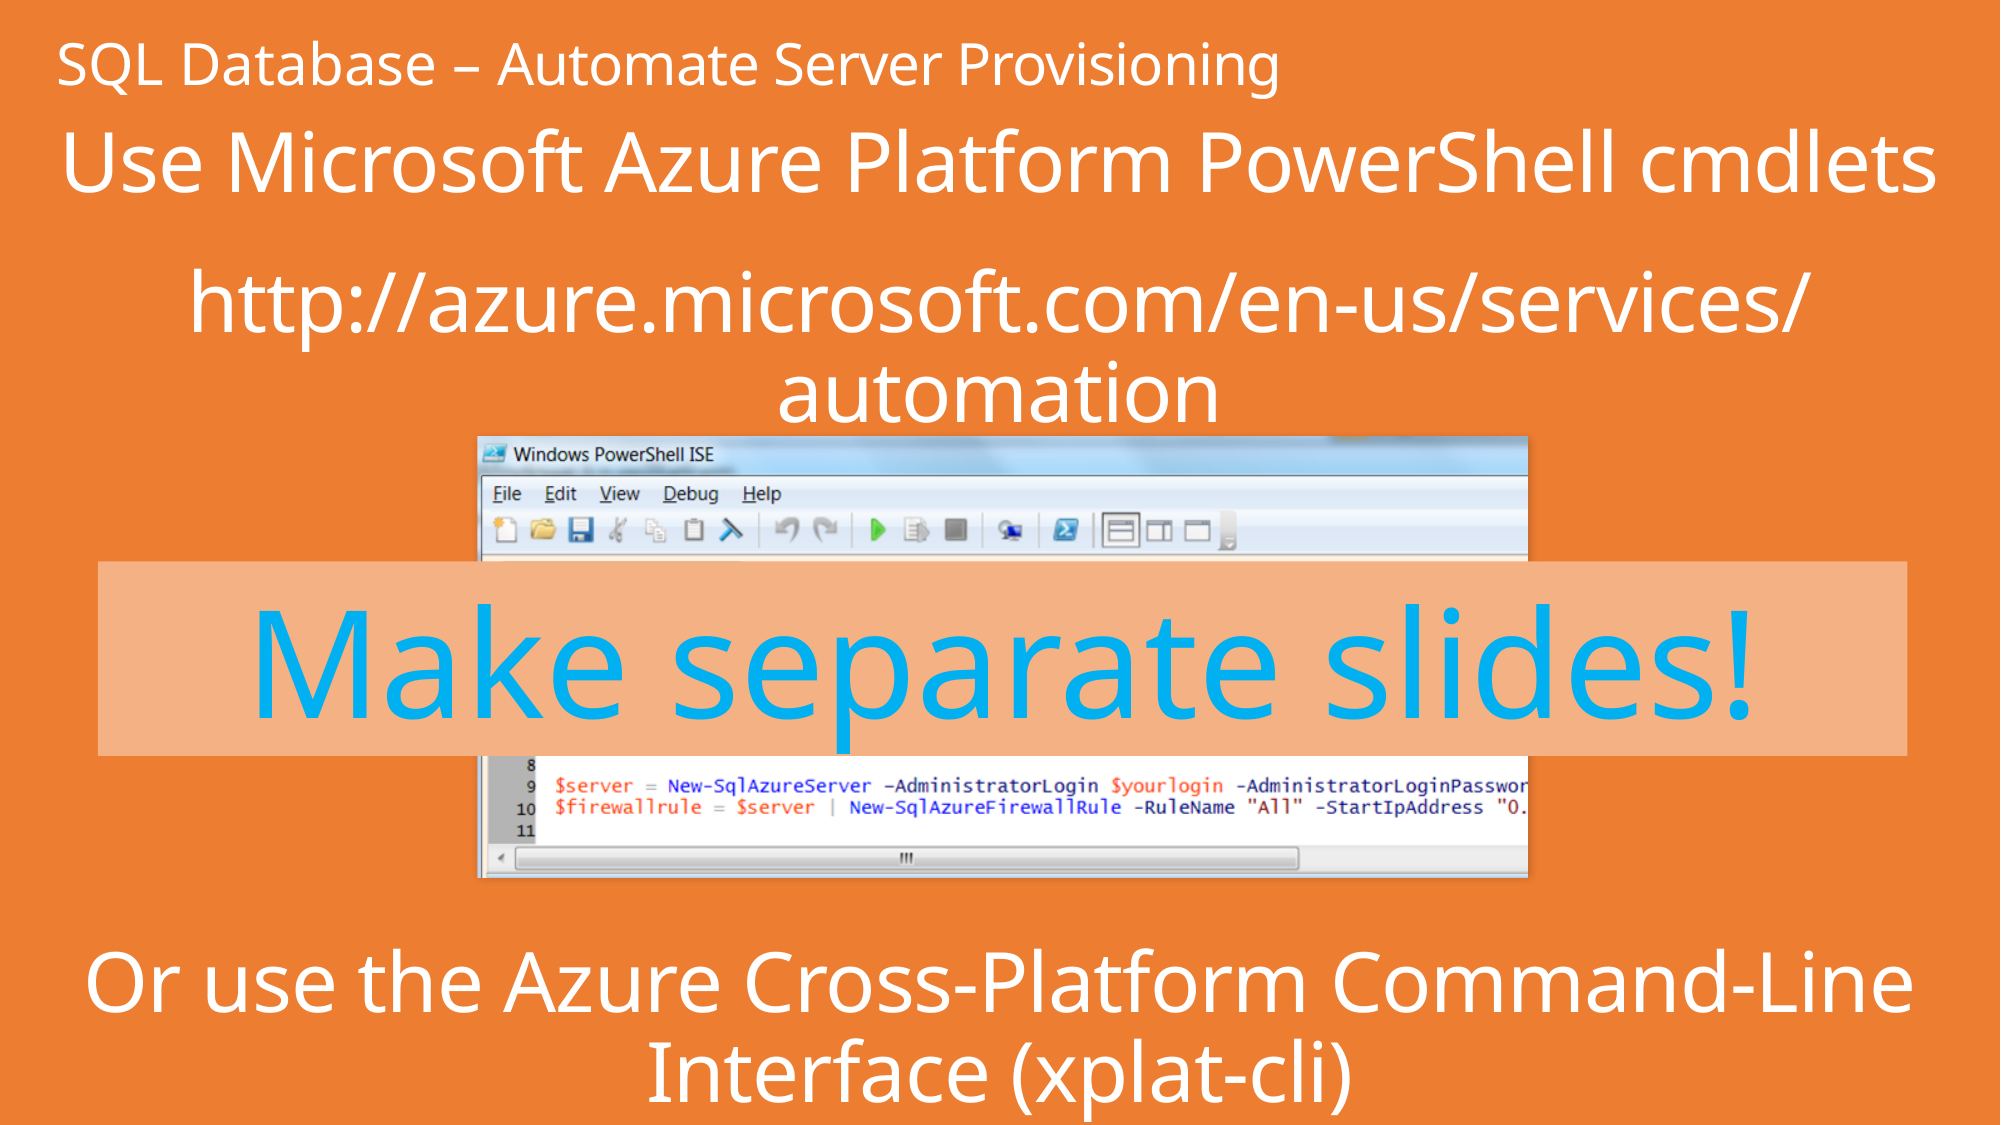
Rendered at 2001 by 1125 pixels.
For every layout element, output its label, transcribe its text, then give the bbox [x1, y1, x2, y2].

text_box SQL Database – Automate Server Provisioning [0, 0, 2000, 134]
text_box Use Microsoft Azure Platform PowerShell cmdlets http://azure.microsoft.com/en-us/services/automation [0, 134, 2000, 562]
text_box Or use the Azure Cross-Platform Command-Line Interface (xplat-cli) [0, 936, 2000, 1125]
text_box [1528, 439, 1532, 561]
text_box Make separate slides! [1528, 561, 1908, 756]
picture [477, 436, 1528, 878]
picture [1493, 648, 1528, 708]
text_box Make separate slides! [97, 561, 477, 756]
